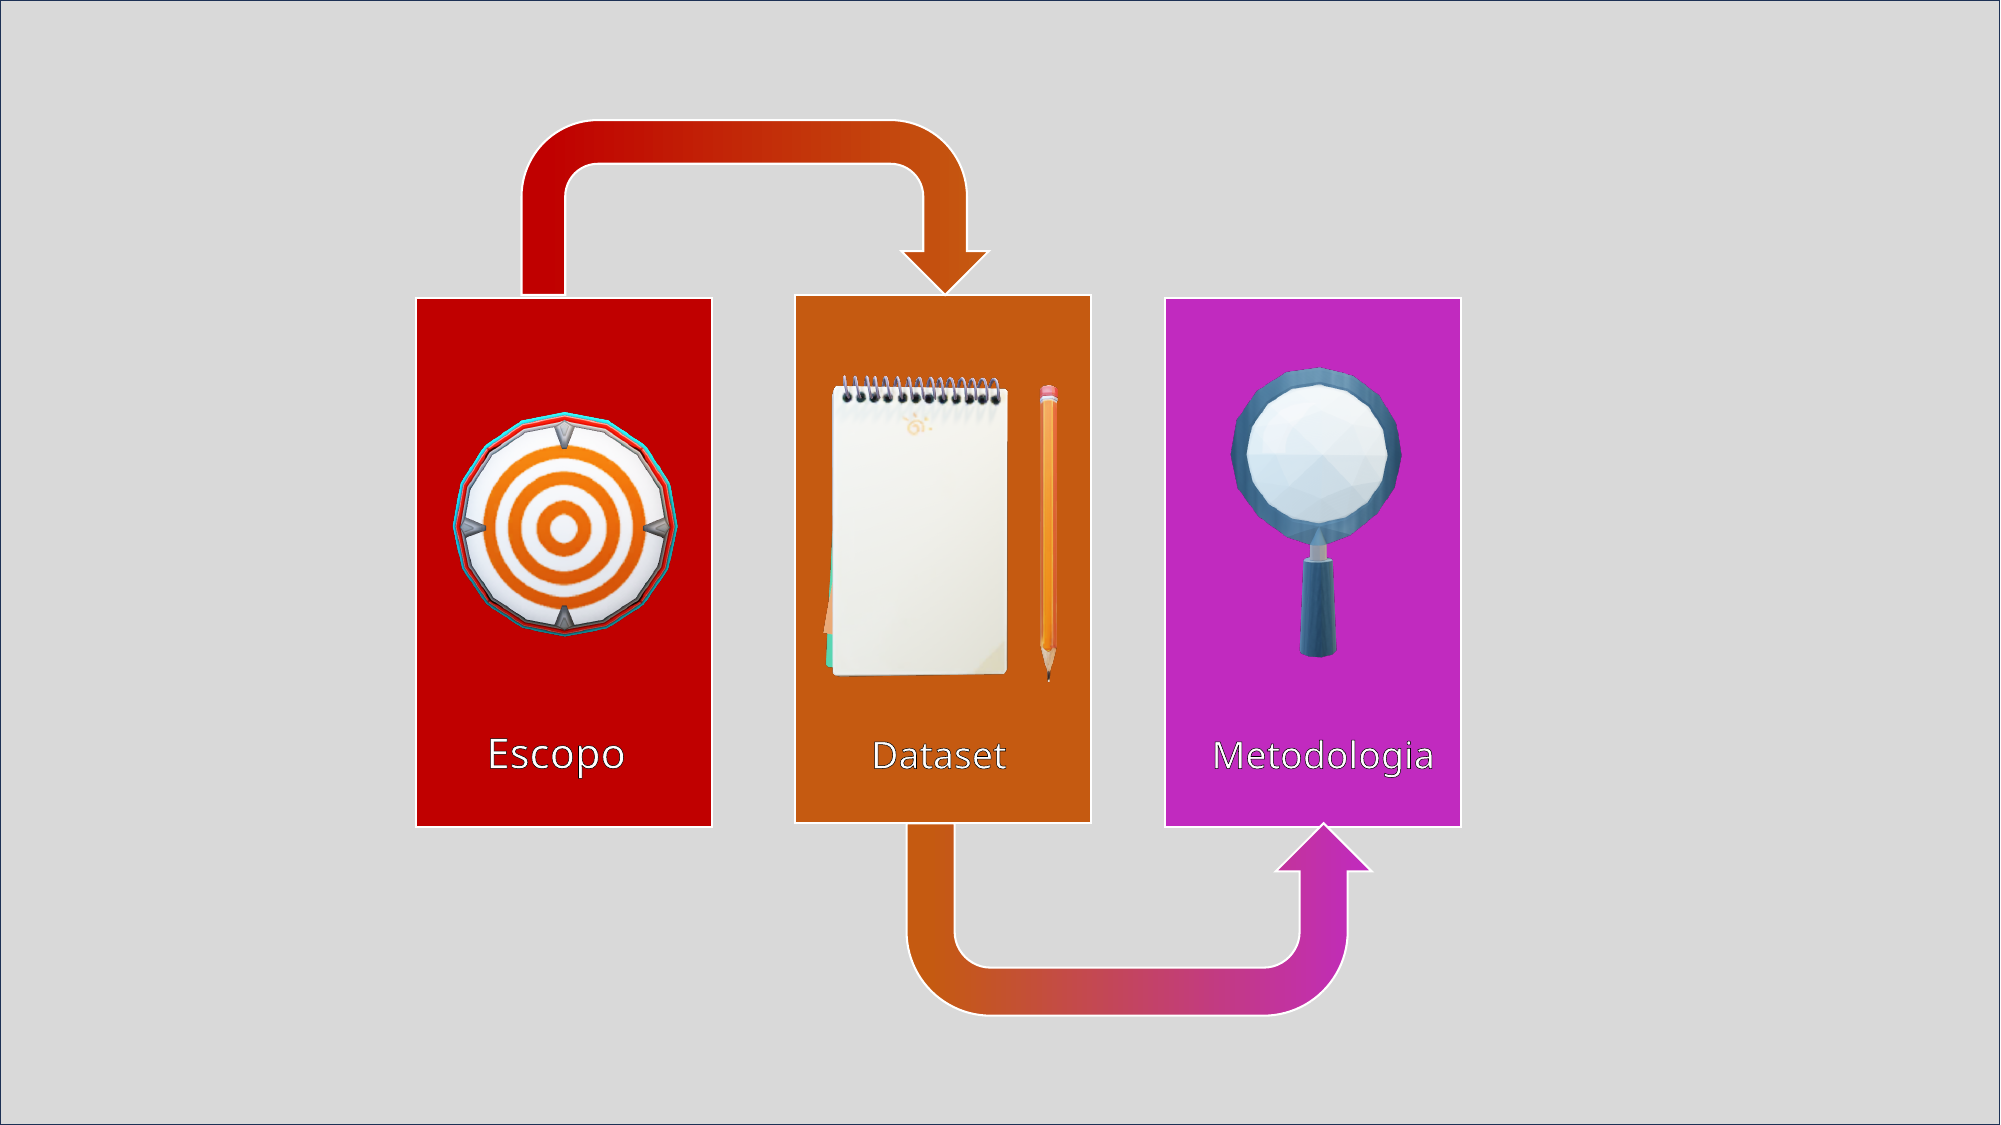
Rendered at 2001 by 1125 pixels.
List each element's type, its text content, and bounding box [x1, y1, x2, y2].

picture [1038, 379, 1059, 685]
picture [1228, 361, 1409, 670]
text_box [0, 0, 2000, 1125]
text_box [905, 821, 1375, 1017]
picture [819, 371, 1014, 684]
text_box Dataset [856, 723, 1105, 784]
text_box [794, 294, 1092, 824]
text_box [520, 119, 992, 297]
picture [447, 410, 682, 642]
text_box Metodologia [1196, 723, 1465, 784]
text_box [415, 297, 713, 828]
text_box Escopo [471, 719, 735, 785]
text_box [1164, 297, 1462, 828]
